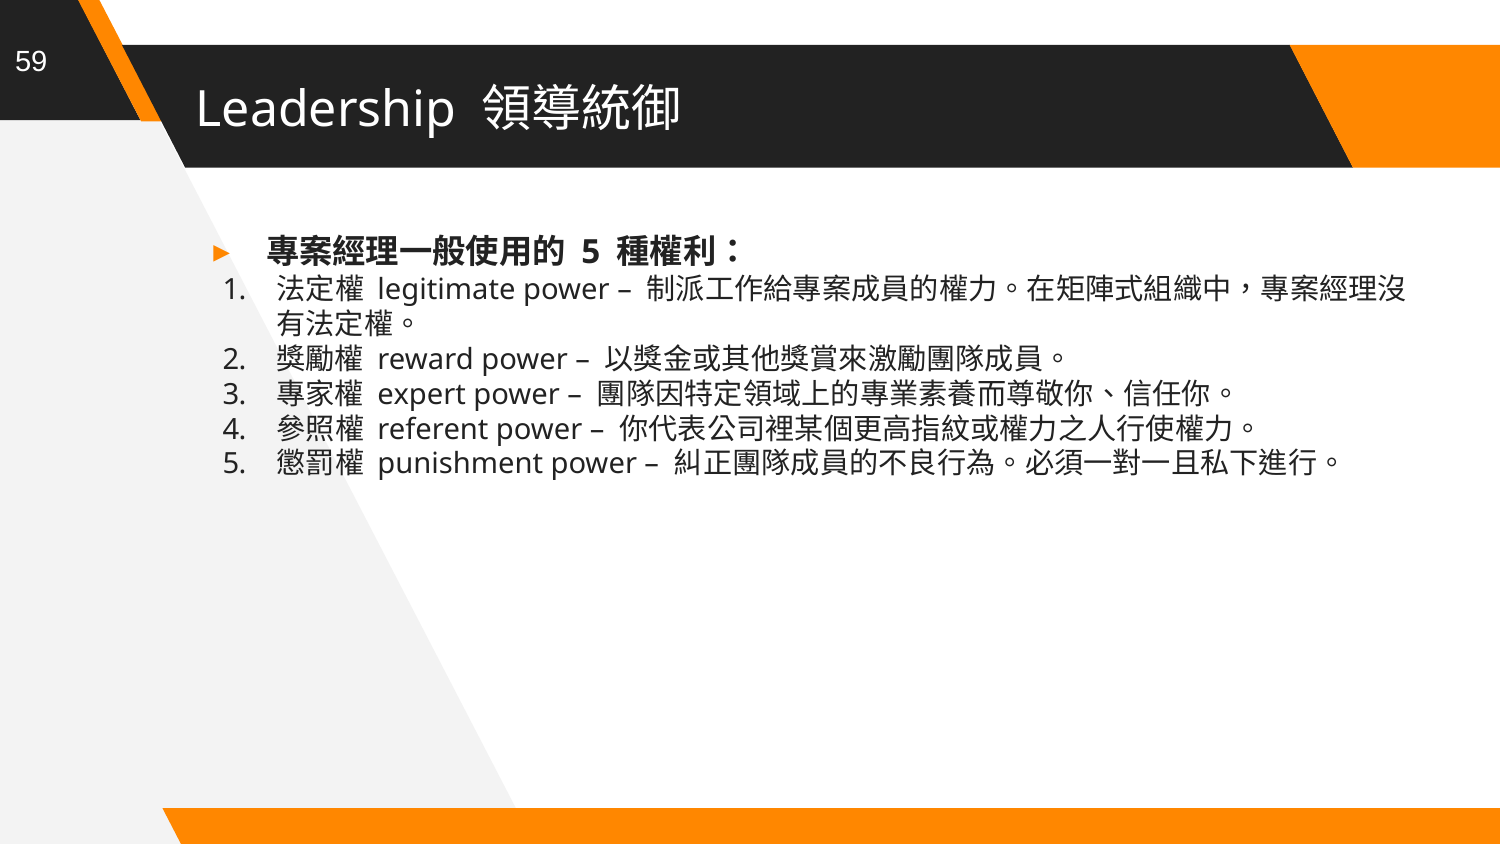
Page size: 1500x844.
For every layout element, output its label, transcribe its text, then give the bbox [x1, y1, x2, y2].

slide_number 59 [0, 0, 98, 121]
title Leadership 領導統御 [180, 44, 1424, 168]
list 專案經理一般使用的 5 種權利： 法定權 legitimate power – 制派工作給專案成員的權力。在矩陣式組織中，專案經理沒有法定權。 獎勵權 reward power – 以獎金或其他獎賞來激勵團隊成員。 專家權 expert power – 團隊因特定領域上的專業素養而尊敬你、信任你。 參照權 referent power – 你代表公司裡某個更高指紋或權力之人行使權力。 懲罰權 punishment power – 糾正團隊成員的不良行為。必須一對一且私下進行。 [180, 215, 1424, 796]
